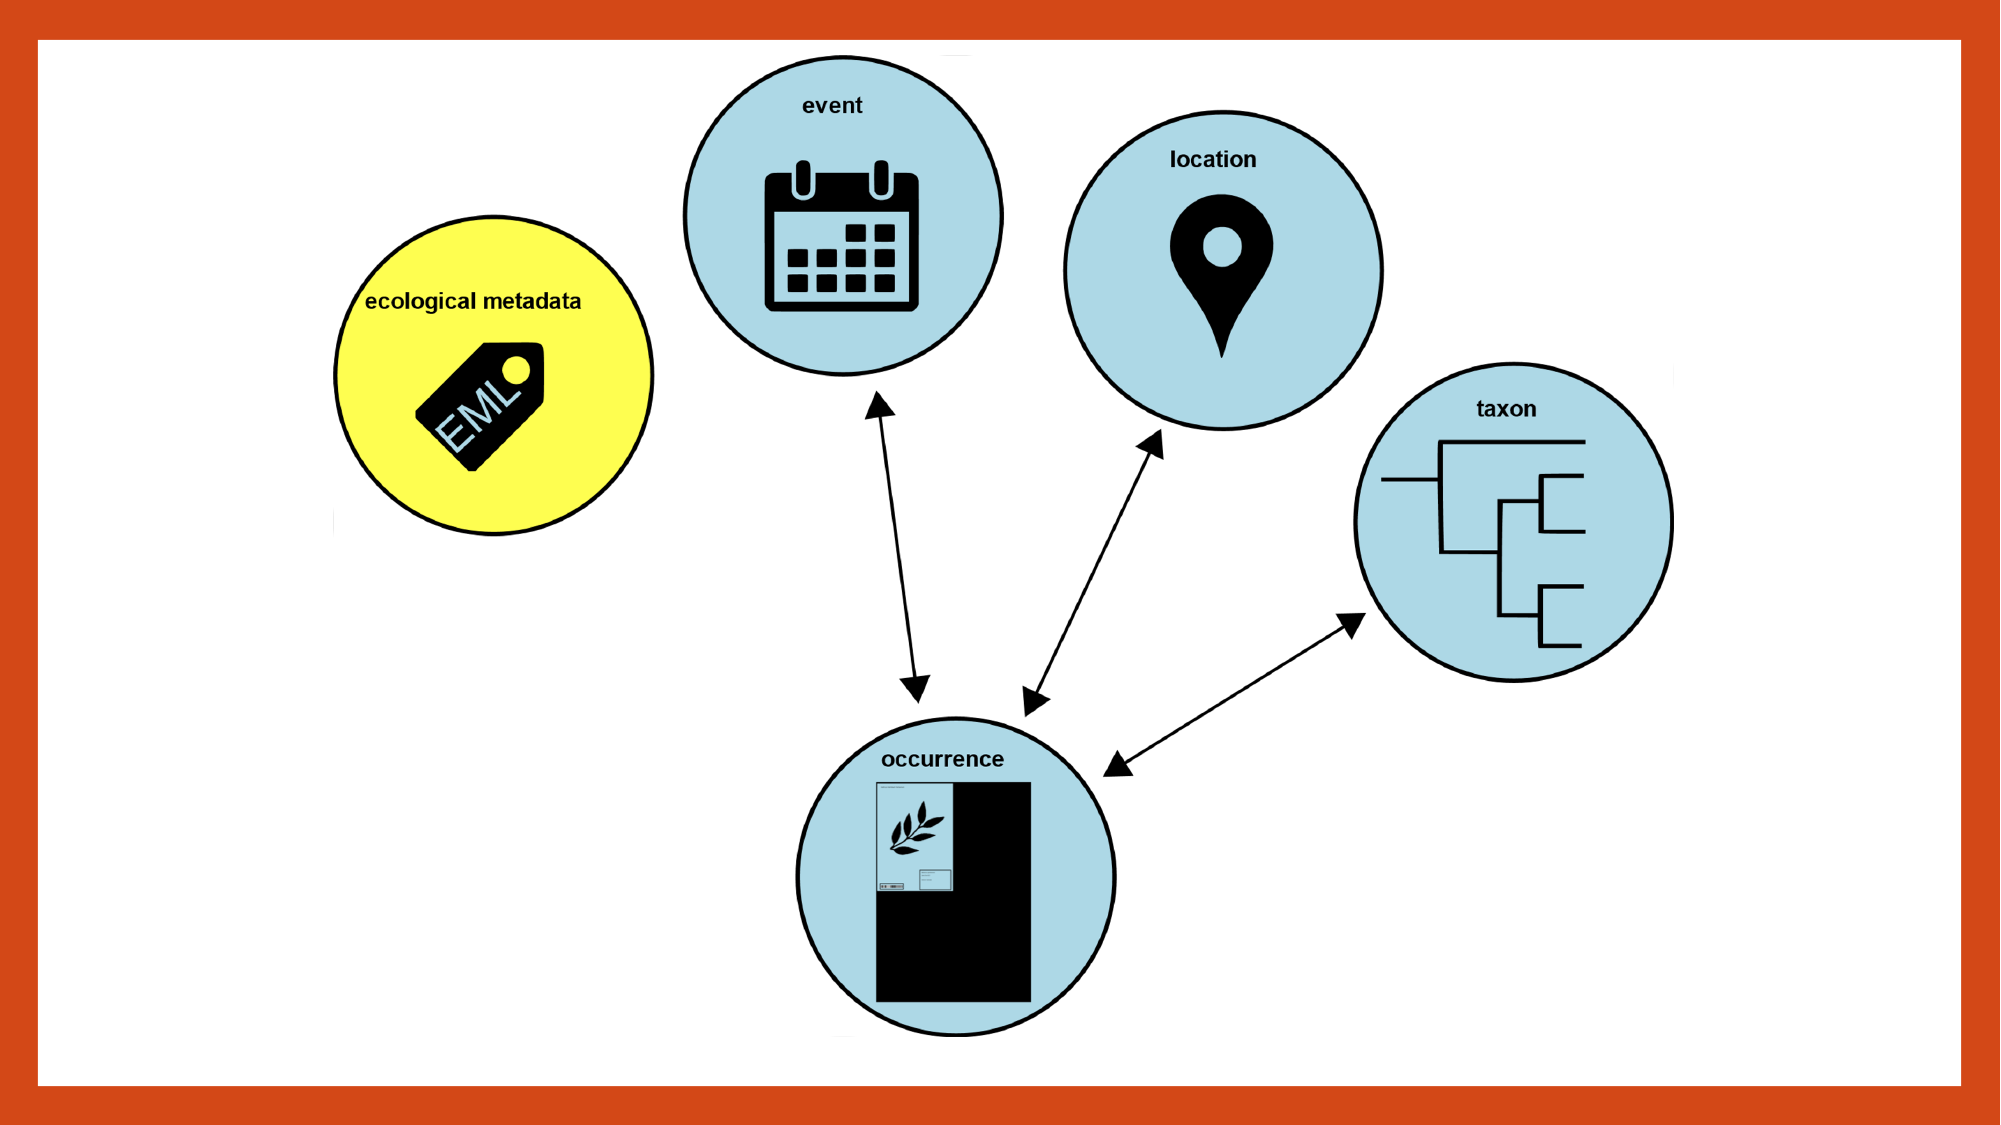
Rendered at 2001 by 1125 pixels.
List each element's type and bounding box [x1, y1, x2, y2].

picture [333, 55, 1675, 1037]
